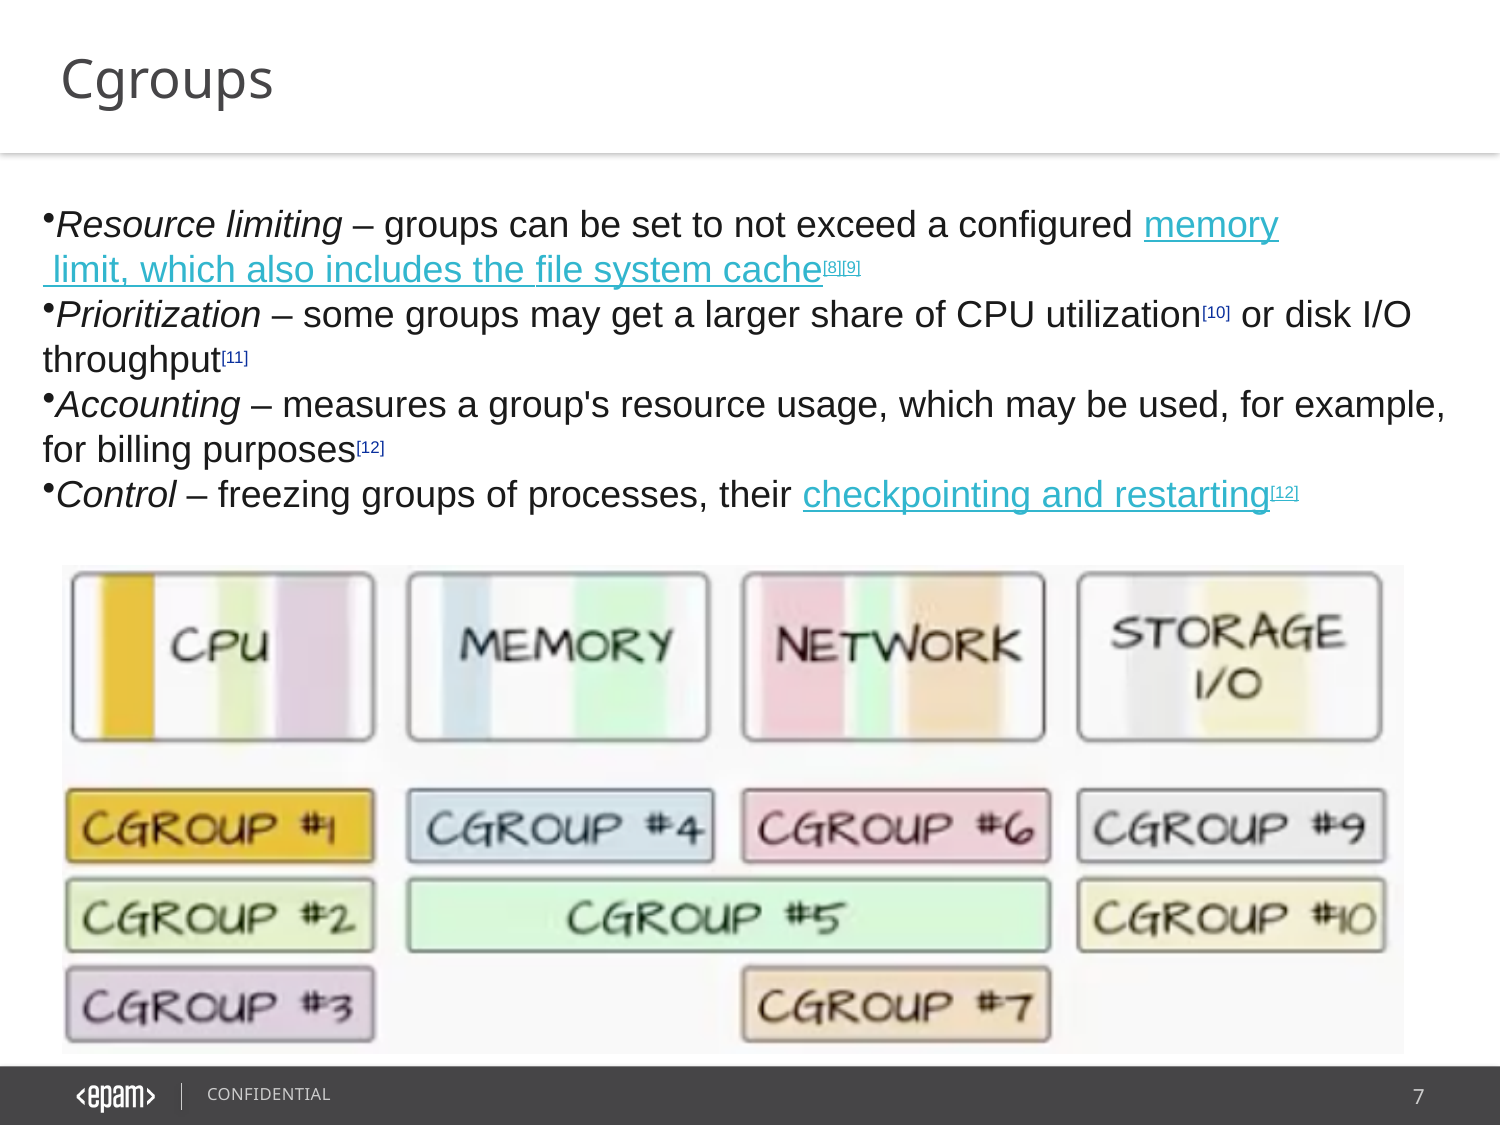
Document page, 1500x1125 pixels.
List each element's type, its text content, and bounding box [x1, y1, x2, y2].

picture [61, 565, 1404, 1054]
list Cgroups [0, 0, 1500, 153]
picture [76, 1085, 155, 1113]
text_box Resource limiting – groups can be set to not exceed a configured memory limit, which also includes the file system cache[8][9] Prioritization – some groups may get a larger share of CPU utilization[10] or disk I/O throughput[11] Accounting – measures a group's resource usage, which may be used, for example, for billing purposes[12] Control – freezing groups of processes, their checkpointing and restarting[12] [27, 192, 1468, 523]
